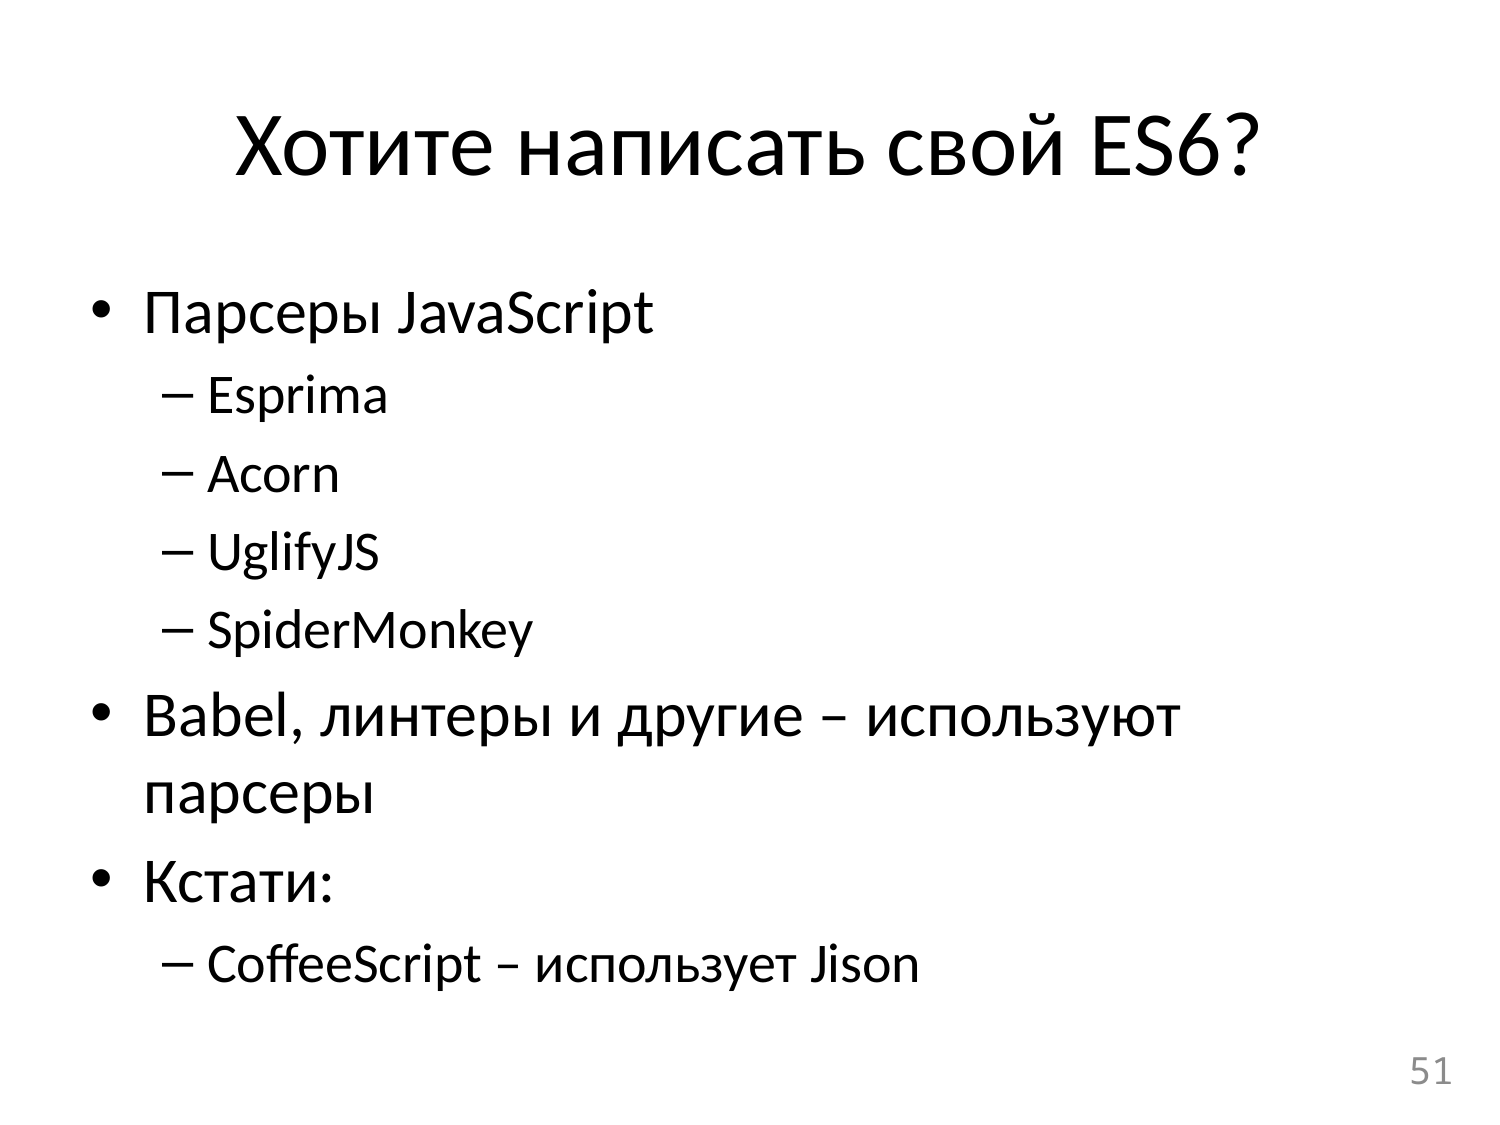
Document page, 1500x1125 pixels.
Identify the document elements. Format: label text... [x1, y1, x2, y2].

slide_number 51 [1118, 1042, 1469, 1103]
list Парсеры JavaScript Esprima Acorn UglifyJS SpiderMonkey Babel, линтеры и другие – используют парсеры Кстати: CoffeeScript – использует Jison [75, 262, 1425, 1005]
title Хотите написать свой ES6? [75, 45, 1425, 233]
